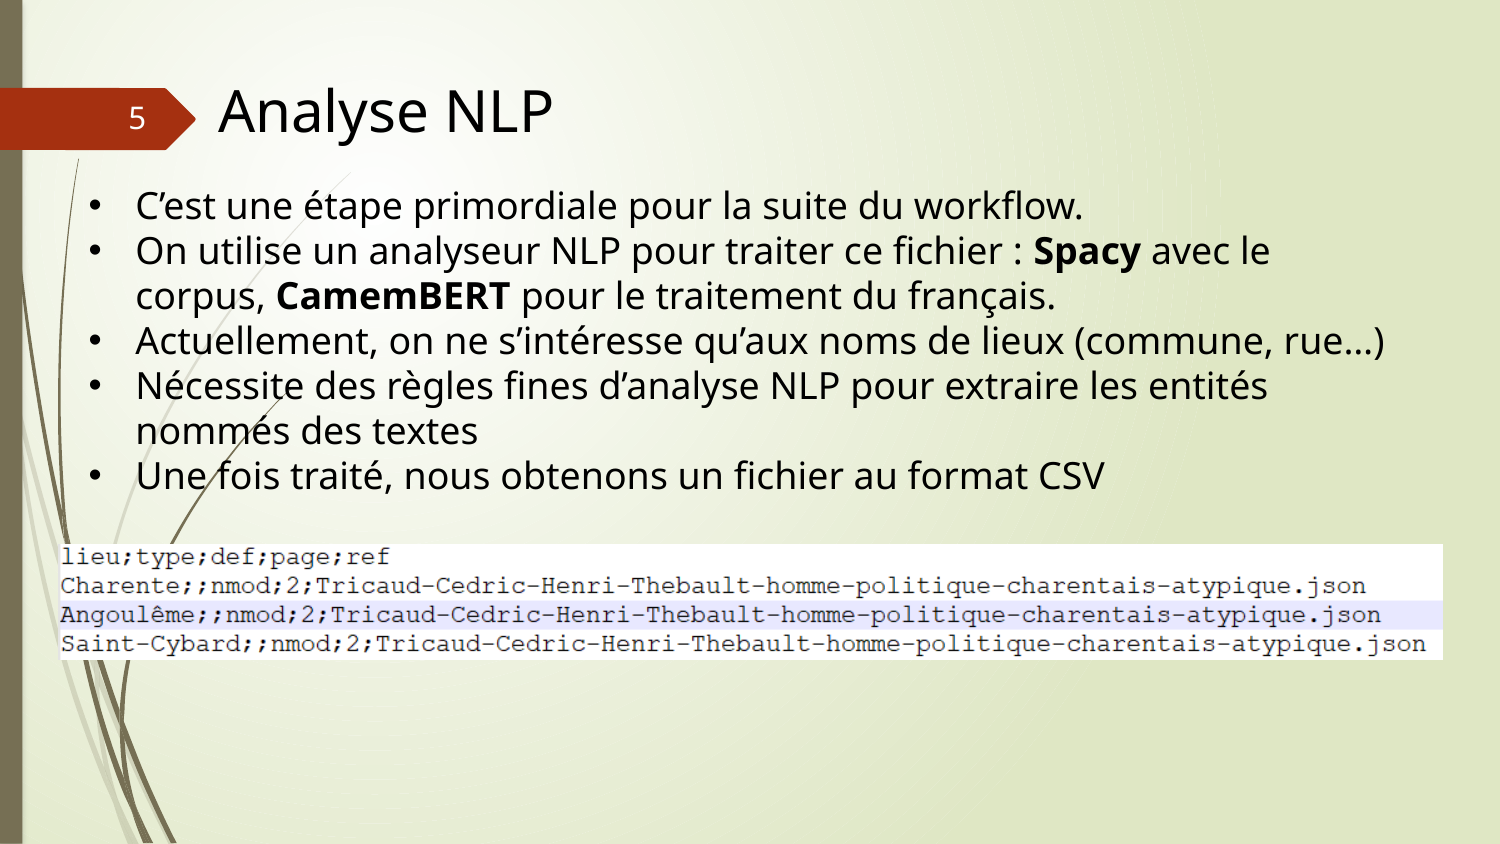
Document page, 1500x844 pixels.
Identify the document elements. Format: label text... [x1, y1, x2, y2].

picture [58, 544, 1443, 660]
text_box C’est une étape primordiale pour la suite du workflow. On utilise un analyseur NLP pour traiter ce fichier : Spacy avec le corpus, CamemBERT pour le traitement du français. Actuellement, on ne s’intéresse qu’aux noms de lieux (commune, rue…) Nécessite des règles fines d’analyse NLP pour extraire les entités nommés des textes Une fois traité, nous obtenons un fichier au format CSV [73, 174, 1427, 504]
text_box Analyse NLP [203, 66, 616, 162]
slide_number 5 [65, 96, 162, 142]
